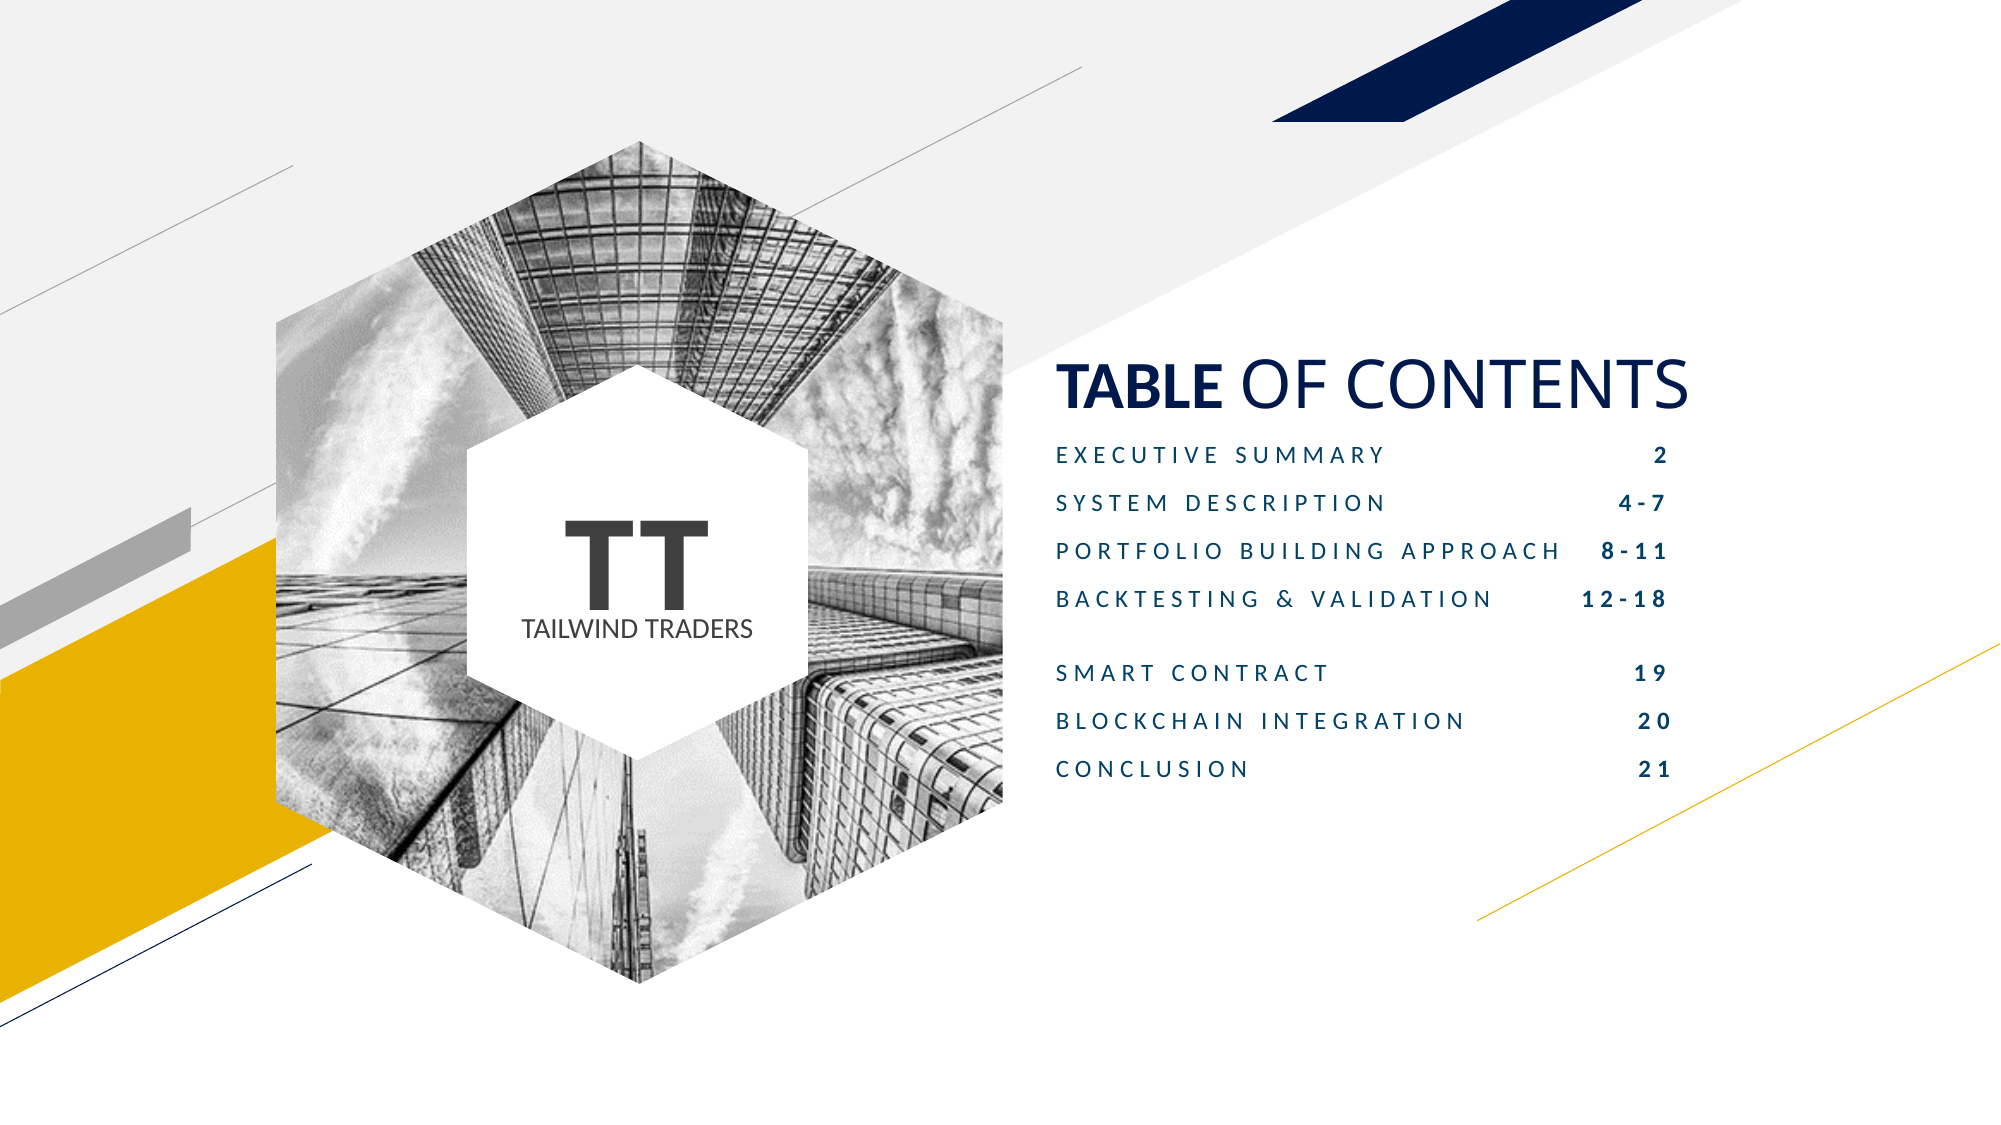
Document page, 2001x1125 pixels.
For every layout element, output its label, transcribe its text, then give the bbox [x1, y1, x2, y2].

picture [276, 141, 1003, 984]
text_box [505, 478, 770, 653]
title TABLE OF CONTENTS [1041, 283, 1724, 423]
list EXECUTIVE SUMMARY 2 SYSTEM DESCRIPTION 4-7 PORTFOLIO BUILDING APPROACH 8-11 BACKTESTING & VALIDATION 12-18 SMART CONTRACT 19 BLOCKCHAIN INTEGRATION 20 CONCLUSION 21 [1041, 434, 1698, 820]
